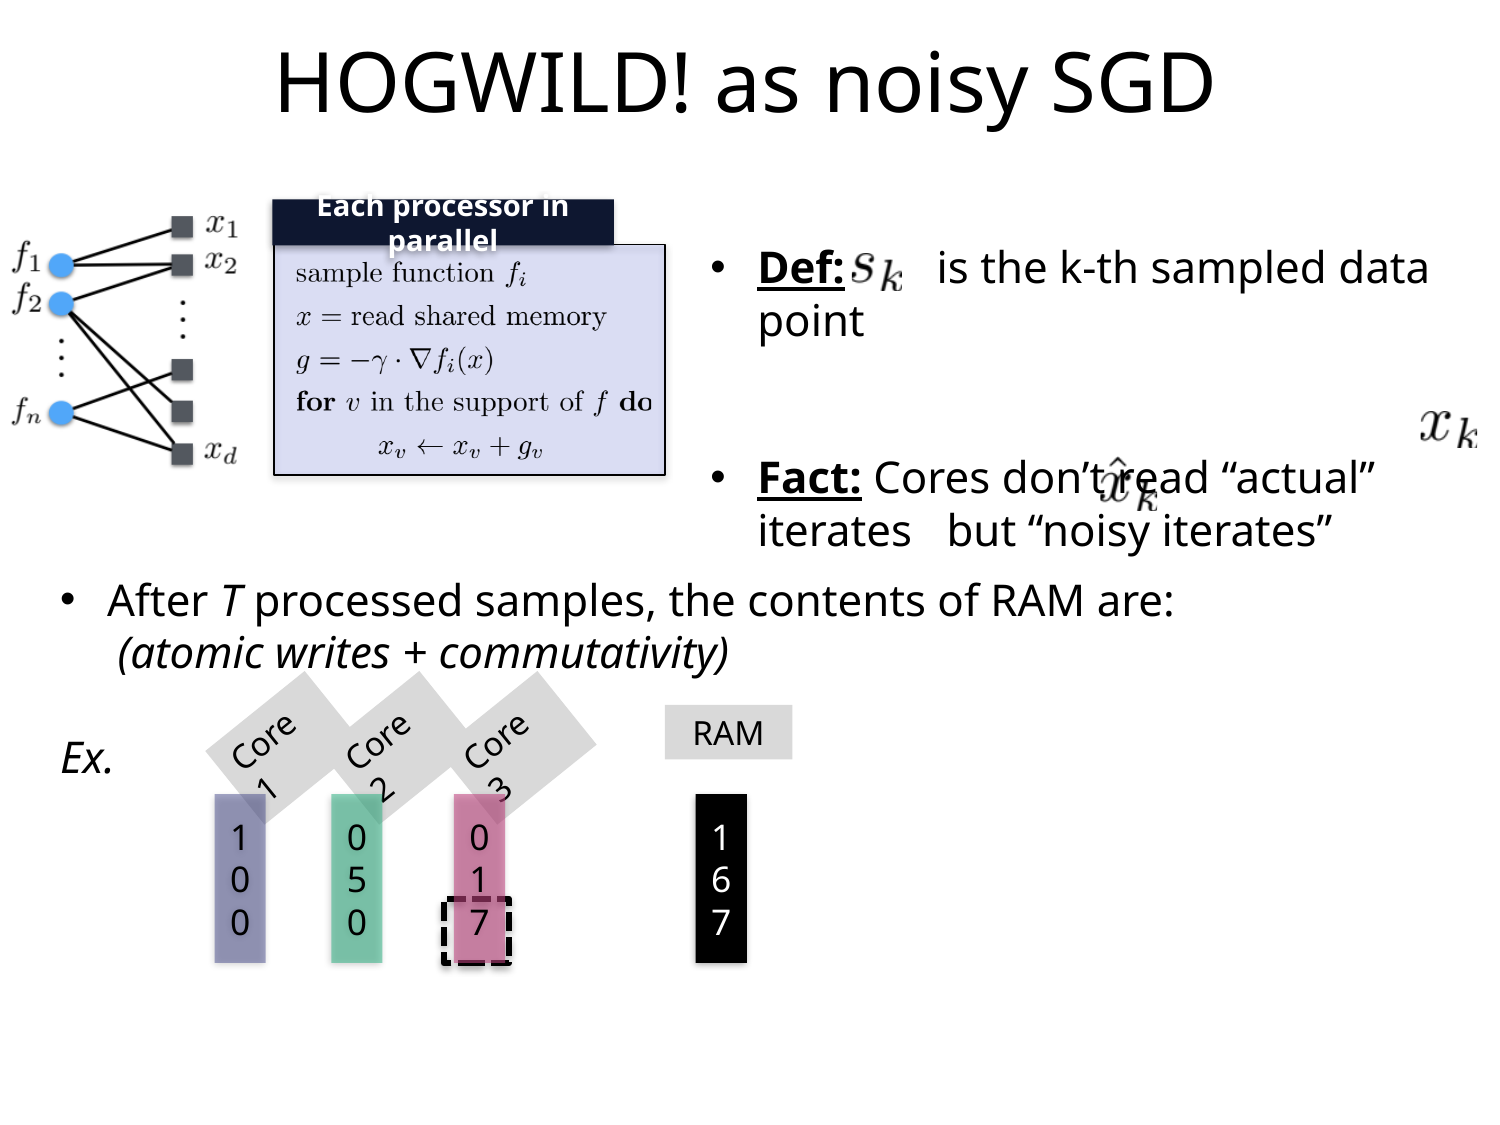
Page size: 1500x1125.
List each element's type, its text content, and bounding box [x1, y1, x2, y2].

text_box 1 0 0 [214, 793, 266, 964]
text_box 017 [453, 793, 506, 964]
picture [1100, 456, 1158, 511]
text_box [4, 170, 666, 491]
text_box Core 1 [205, 670, 349, 820]
text_box After T processed samples, the contents of RAM are: (atomic writes + commutativity) Ex. [45, 564, 1500, 843]
text_box 050 [331, 793, 383, 964]
picture [1420, 411, 1478, 449]
text_box Core 2 [319, 670, 466, 819]
text_box Def: is the k-th sampled data point Fact: Cores don’t read “actual” iterates but “noisy iterates” [695, 232, 1500, 563]
picture [851, 253, 903, 291]
text_box [443, 898, 448, 964]
title HOGWILD! as noisy SGD [0, 0, 1500, 173]
text_box 167 [695, 793, 748, 964]
text_box [45, 142, 1500, 564]
text_box RAM [664, 704, 793, 760]
text_box Core 3 [438, 670, 597, 815]
